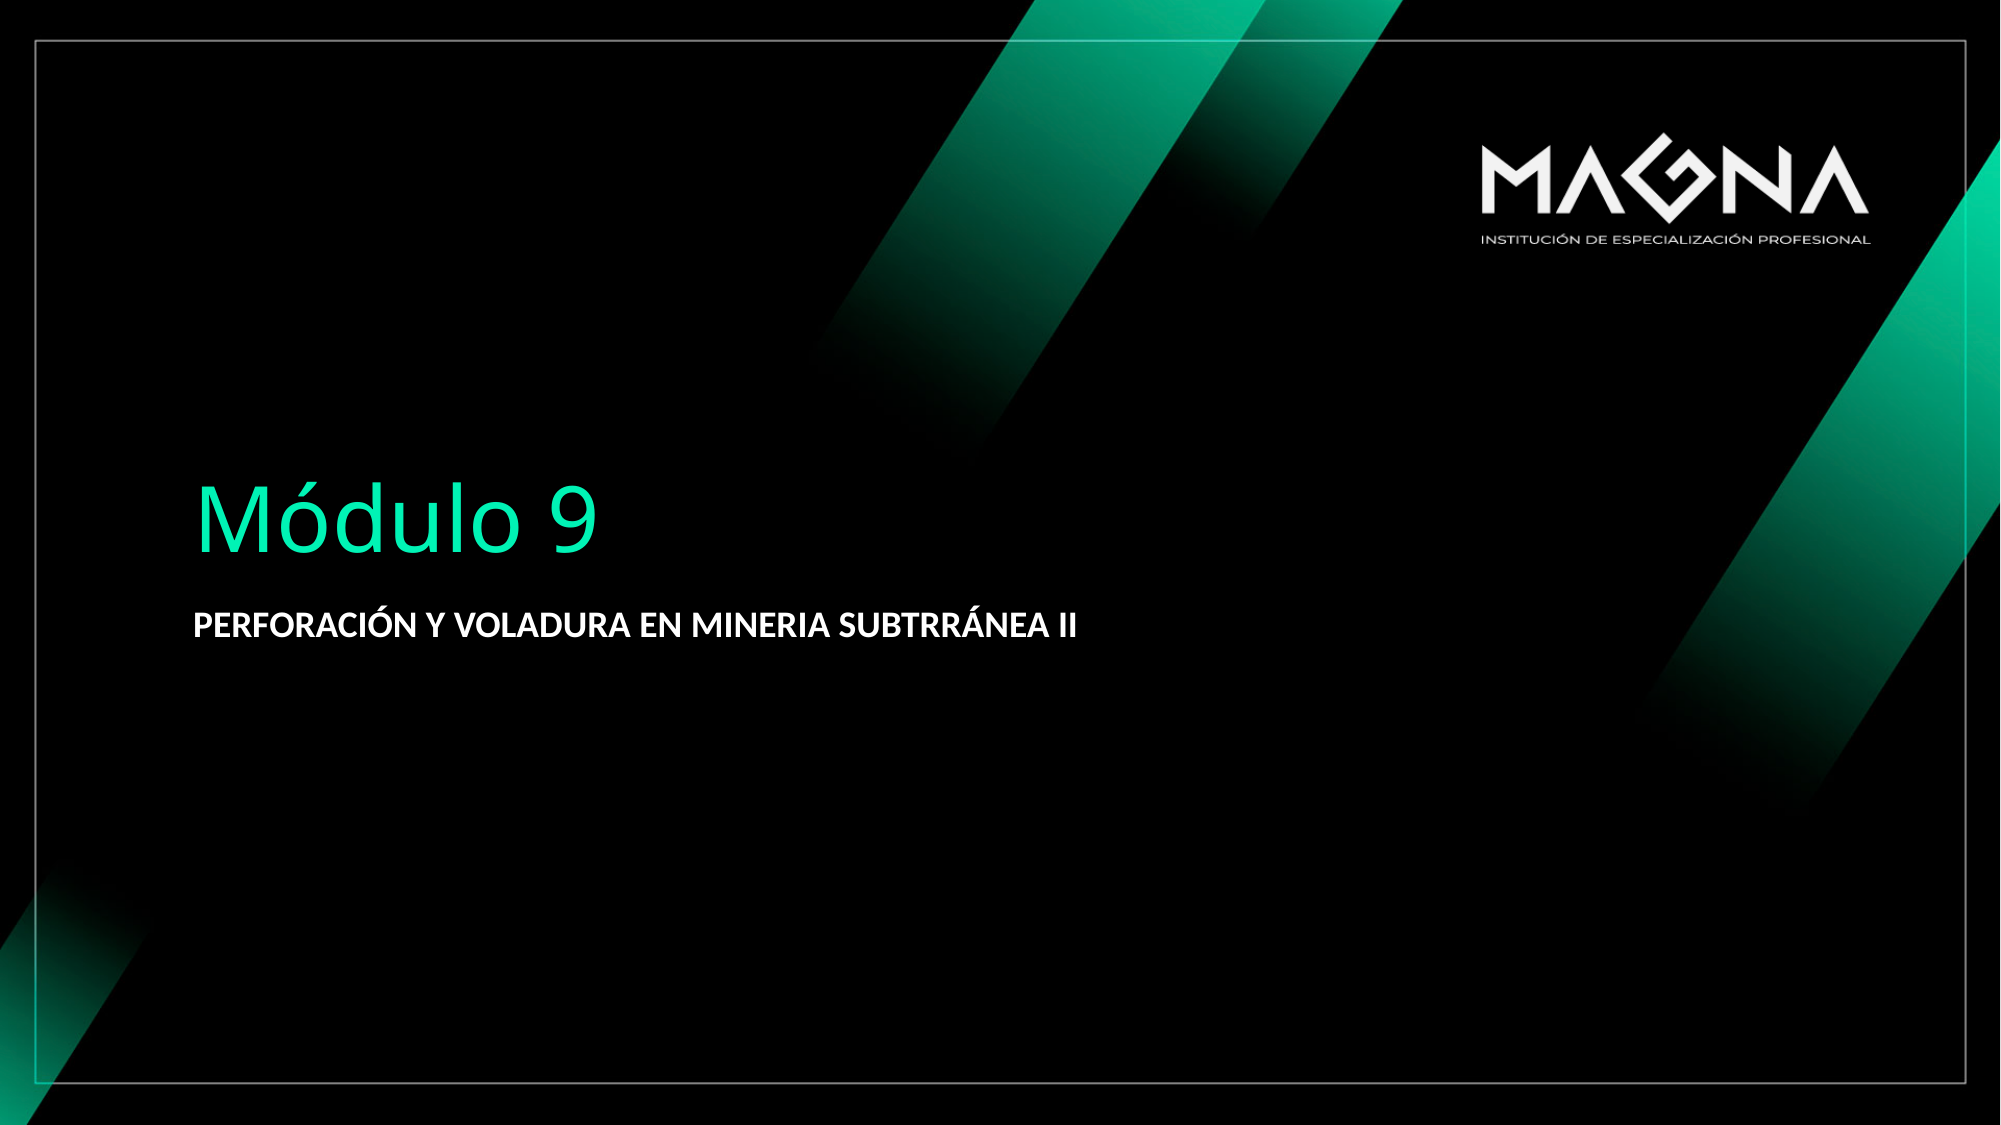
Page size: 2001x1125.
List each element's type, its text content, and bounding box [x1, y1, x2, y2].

picture [0, 0, 2001, 1125]
text_box PERFORACIÓN Y VOLADURA EN MINERIA SUBTRRÁNEA II [178, 592, 1563, 653]
title Módulo 9 [178, 453, 1273, 592]
